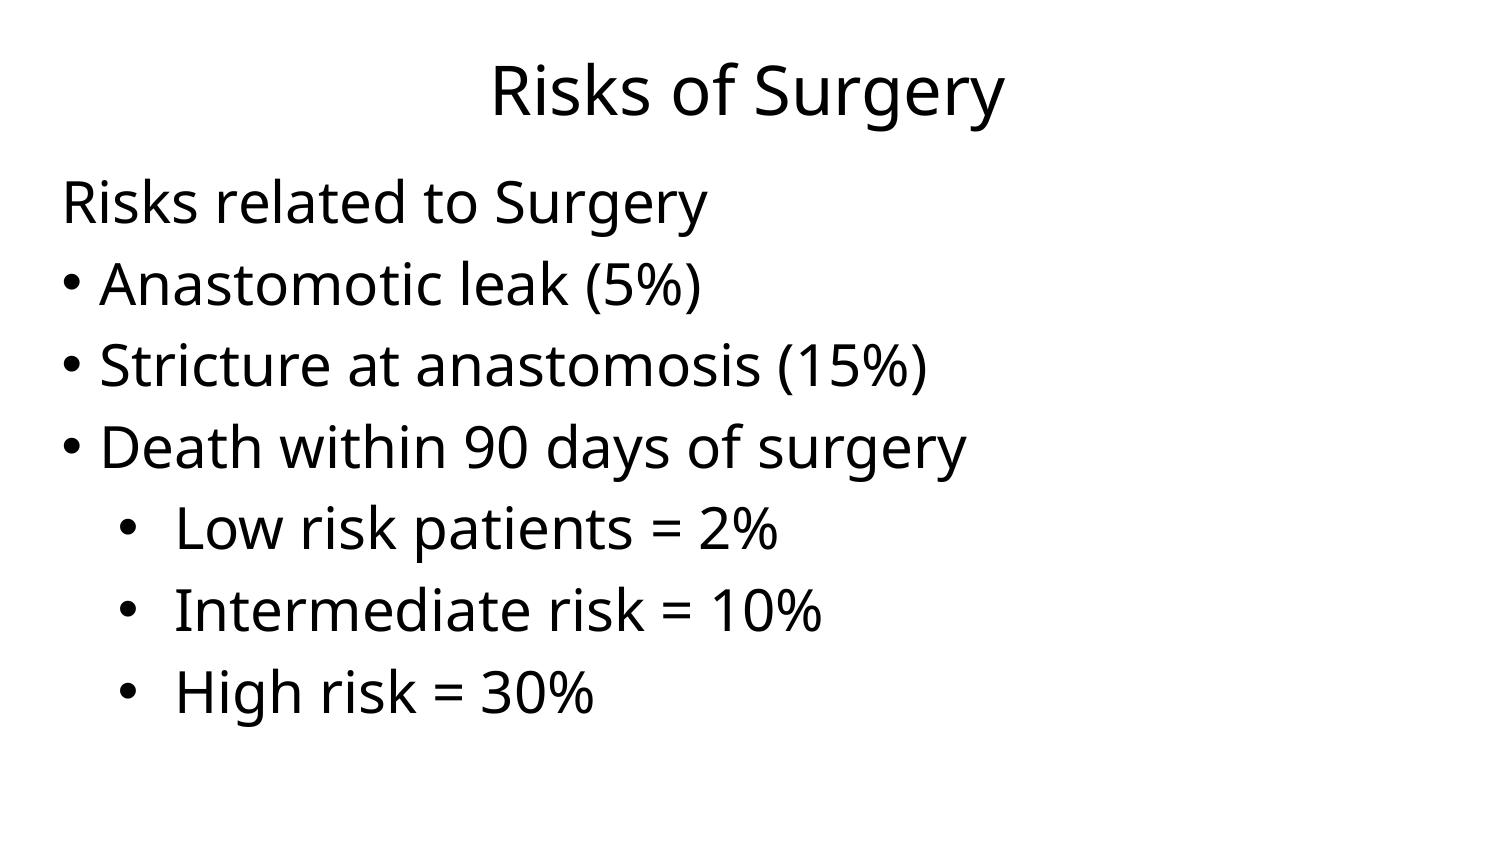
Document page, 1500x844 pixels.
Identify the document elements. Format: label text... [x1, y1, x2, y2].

list Risks related to Surgery Anastomotic leak (5%) Stricture at anastomosis (15%) Death within 90 days of surgery Low risk patients = 2% Intermediate risk = 10% High risk = 30% [46, 157, 1450, 810]
title Risks of Surgery [46, 33, 1450, 143]
